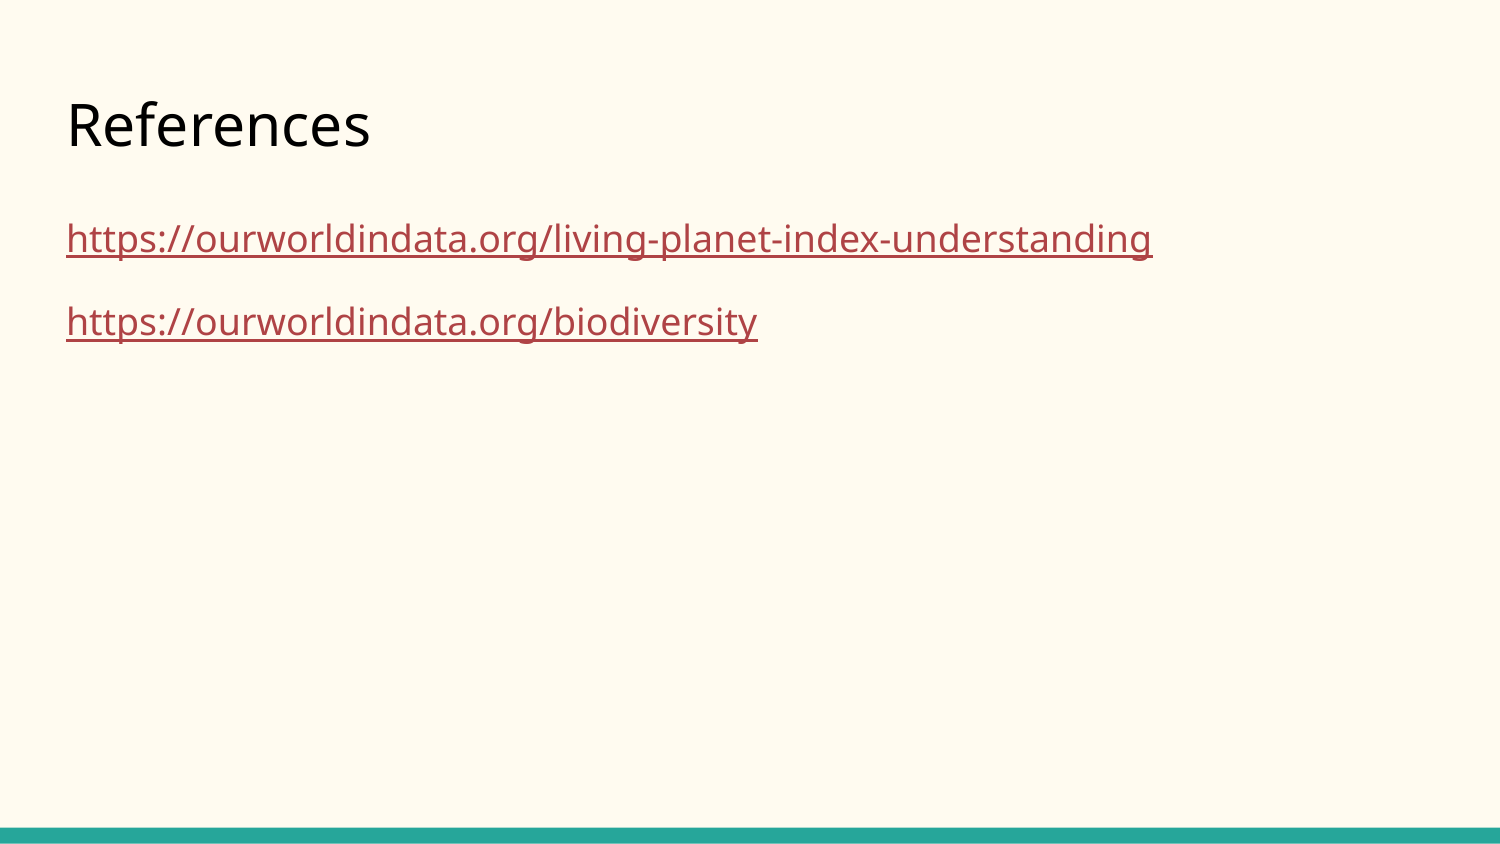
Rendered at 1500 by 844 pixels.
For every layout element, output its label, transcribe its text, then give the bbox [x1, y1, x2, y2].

list https://ourworldindata.org/living-planet-index-understanding https://ourworldindata.org/biodiversity [51, 192, 1449, 750]
title References [51, 72, 1449, 174]
